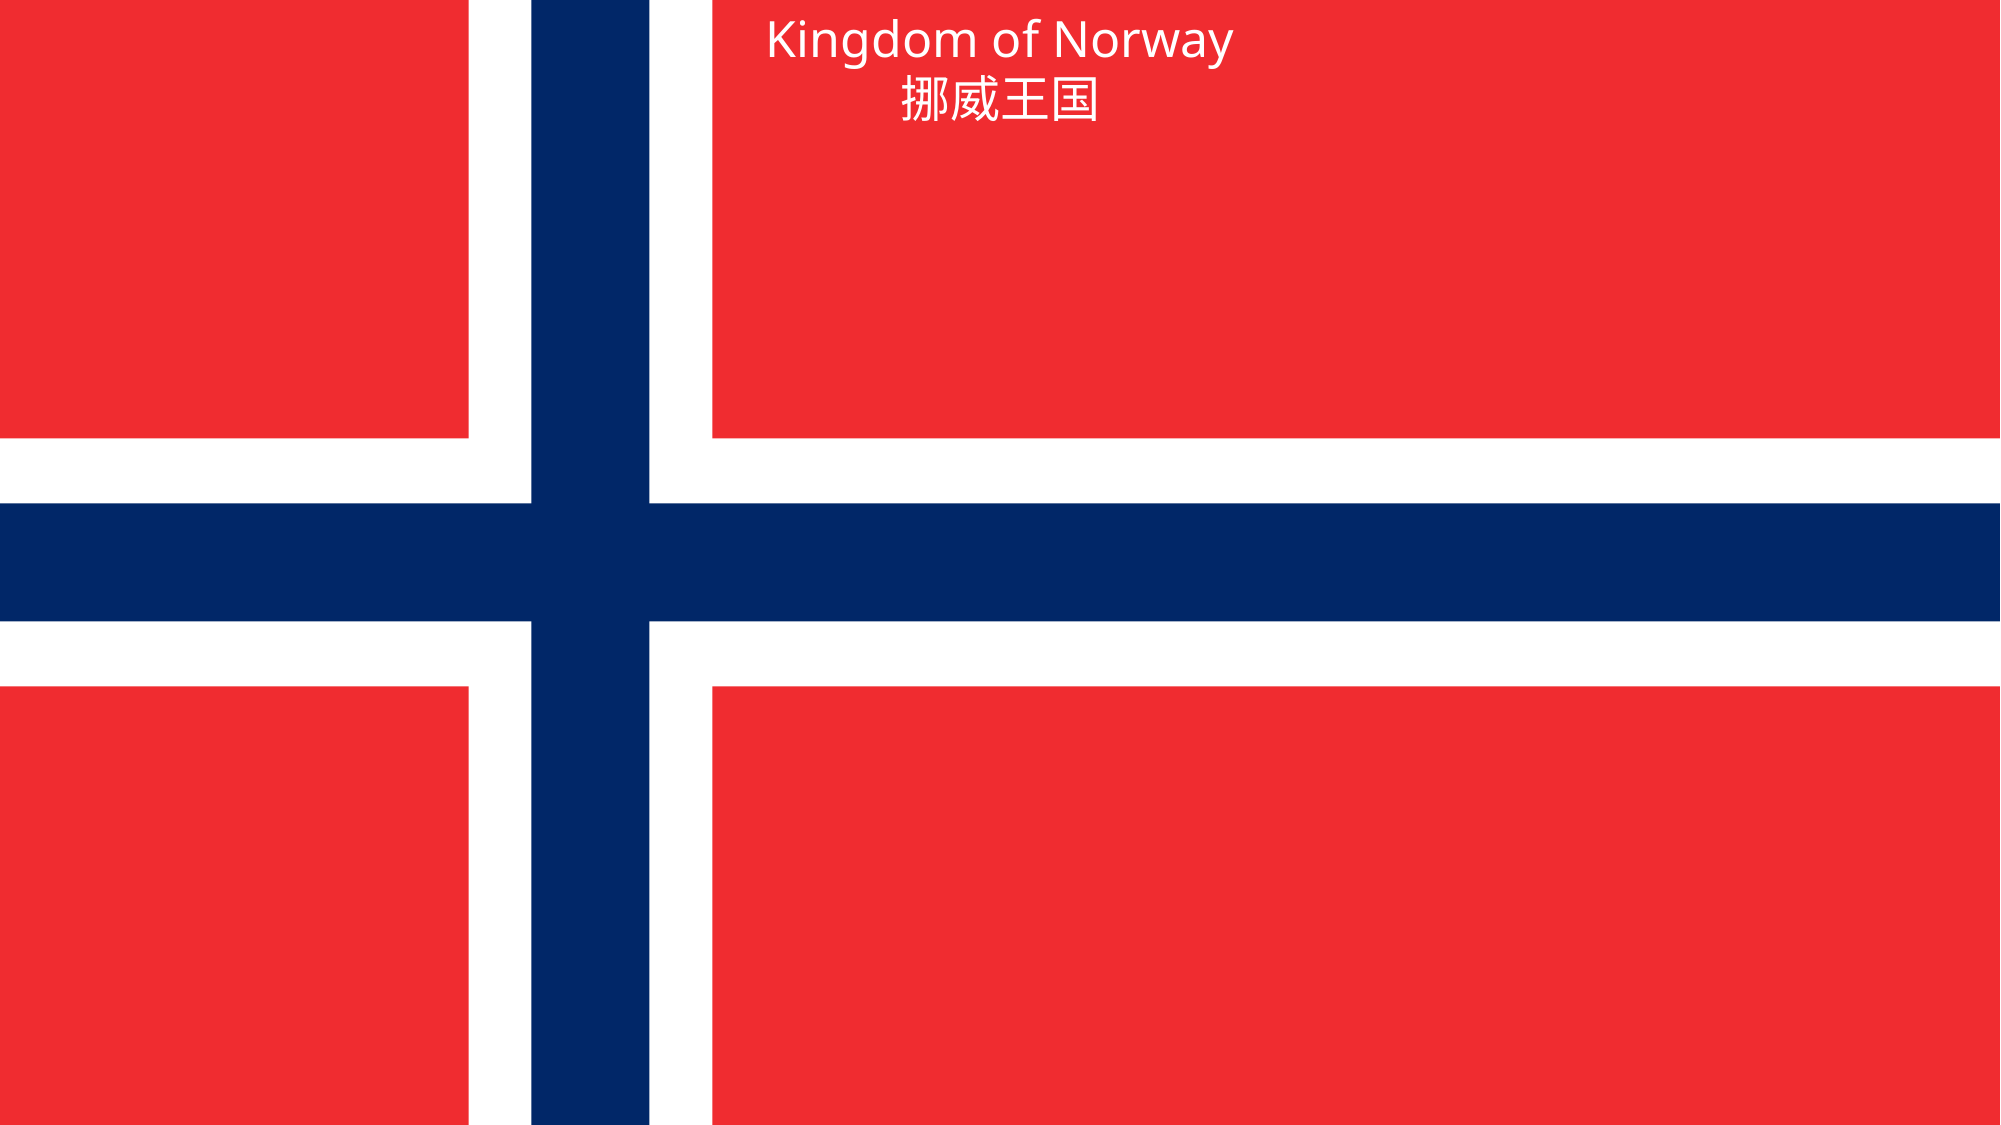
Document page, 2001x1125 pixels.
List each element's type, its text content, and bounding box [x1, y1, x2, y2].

text_box [711, 0, 2000, 439]
text_box [0, 685, 470, 1125]
text_box [0, 502, 530, 622]
text_box [530, 135, 651, 1125]
text_box [711, 685, 2000, 1125]
text_box [0, 0, 470, 439]
text_box Kingdom of Norway 挪威王国 [114, 0, 1886, 135]
text_box [651, 502, 2000, 622]
